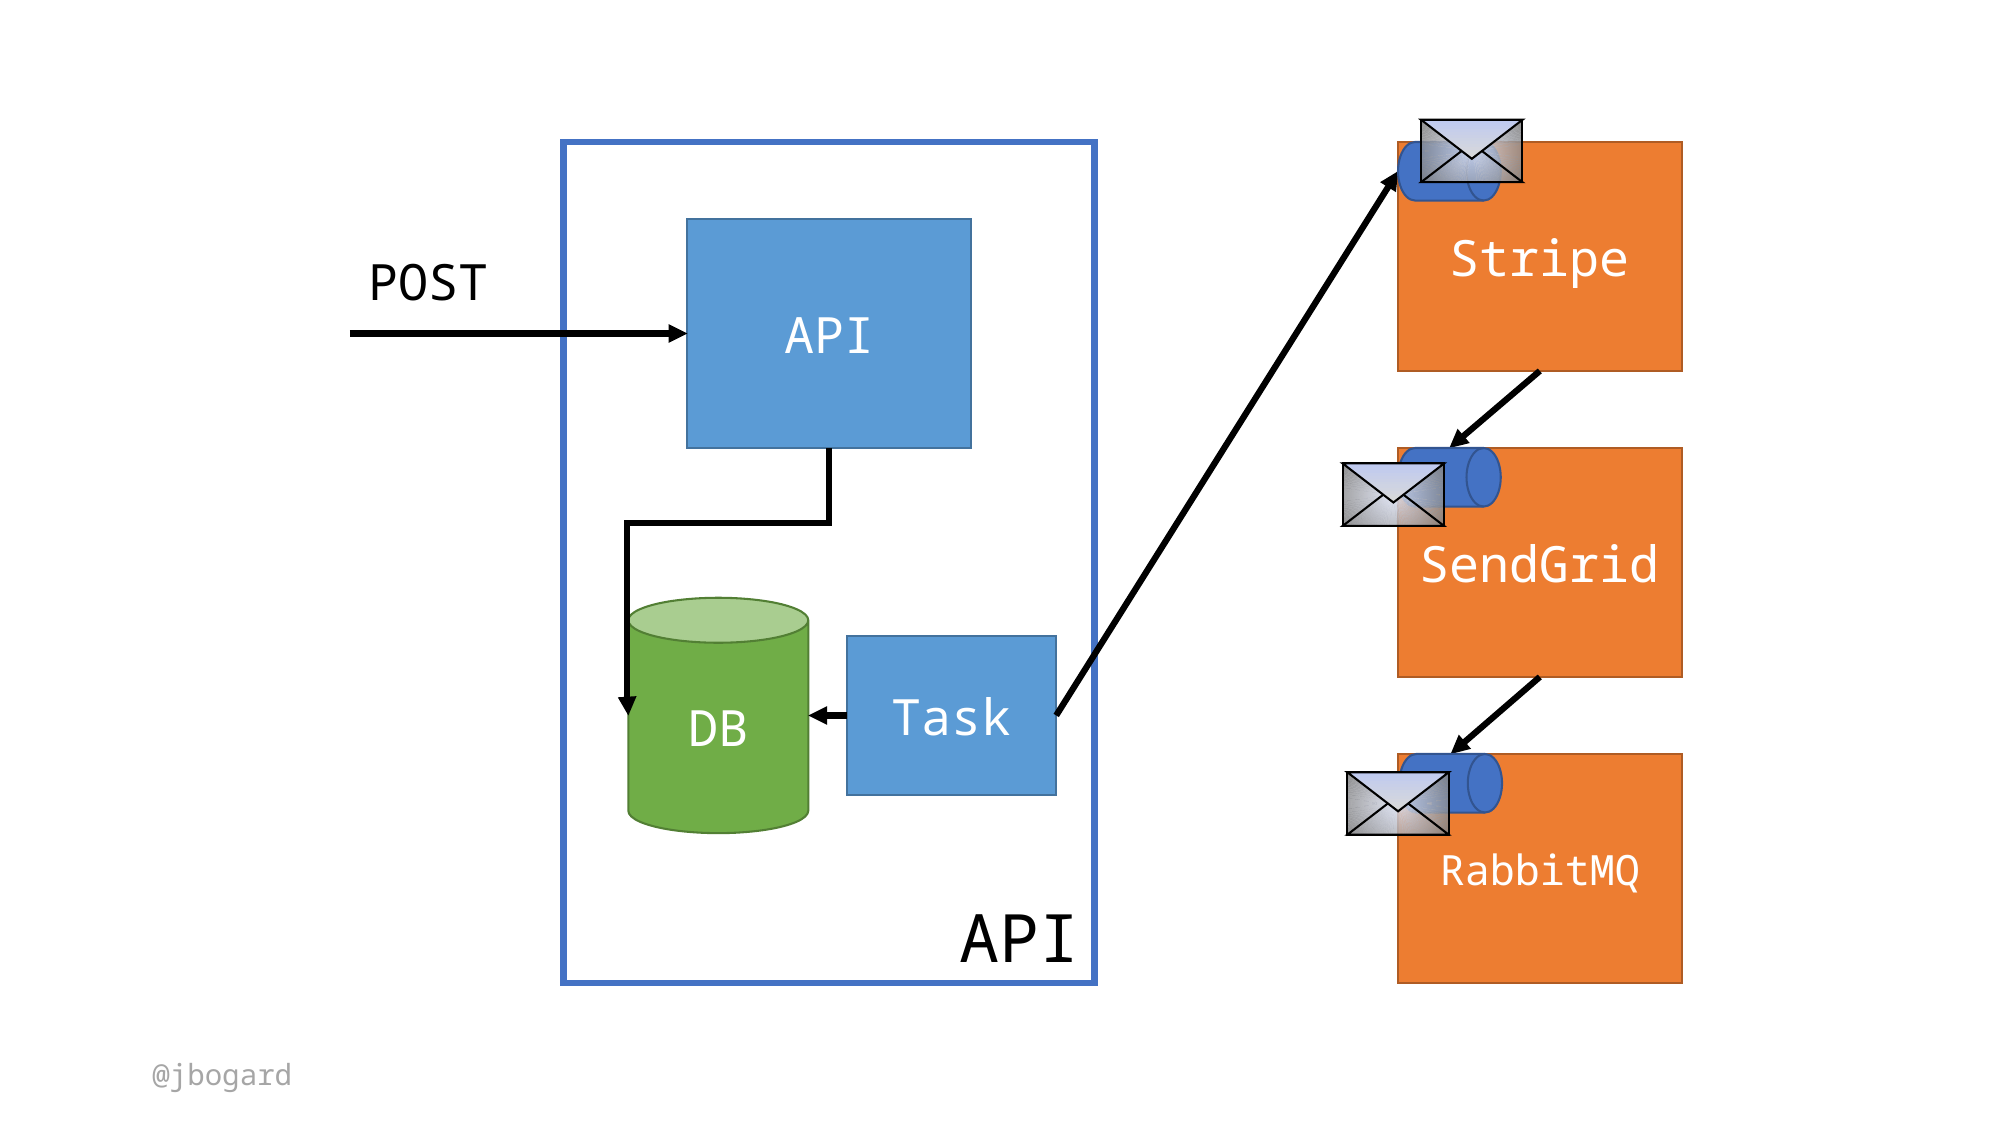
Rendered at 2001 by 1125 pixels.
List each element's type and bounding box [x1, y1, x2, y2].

text_box [1347, 772, 1449, 835]
text_box [1342, 463, 1445, 526]
text_box [1421, 119, 1523, 183]
text_box [318, 141, 1682, 983]
